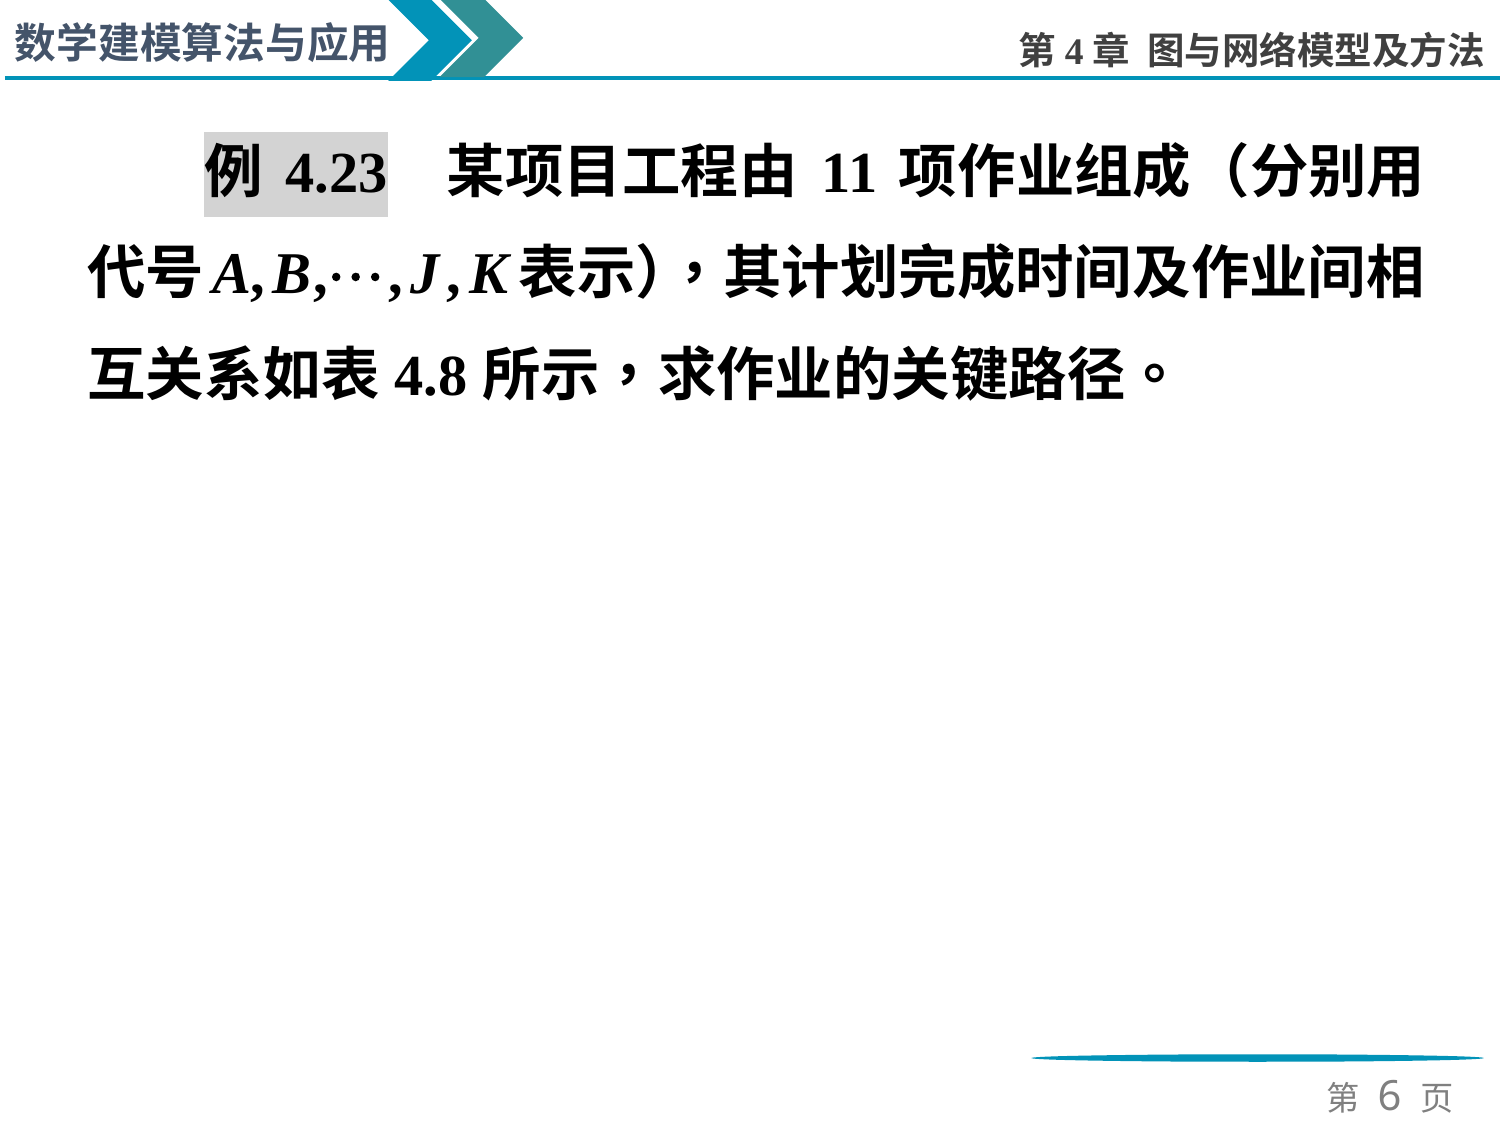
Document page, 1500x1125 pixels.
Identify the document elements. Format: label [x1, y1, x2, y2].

text_box [87, 131, 1426, 612]
